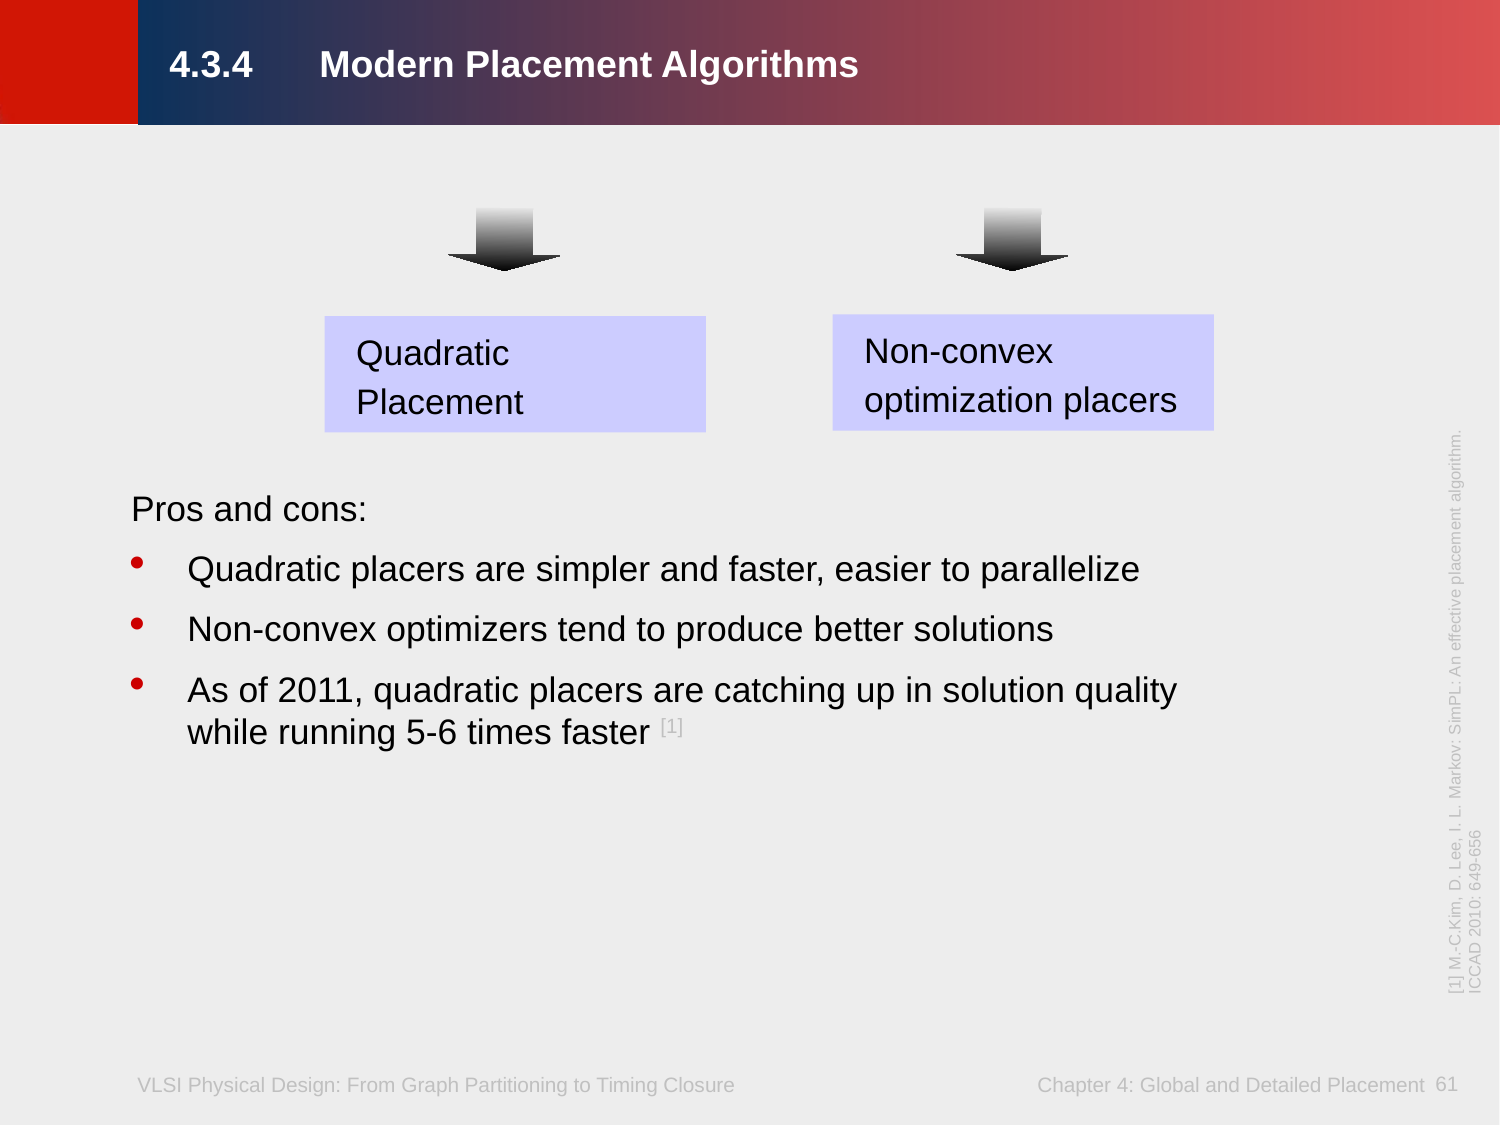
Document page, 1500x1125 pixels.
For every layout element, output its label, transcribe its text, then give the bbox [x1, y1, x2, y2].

picture [0, 0, 138, 124]
title 4.3.4 Modern Placement Algorithms [138, 0, 1500, 125]
text_box [447, 207, 561, 271]
list Pros and cons: Quadratic placers are simpler and faster, easier to parallelize Non-convex optimizers tend to produce better solutions As of 2011, quadratic placers are catching up in solution quality while running 5-6 times faster [1] [99, 237, 1447, 956]
text_box Non-convex optimization placers [832, 314, 1214, 431]
slide_number 61 [1297, 1061, 1475, 1109]
text_box [956, 207, 1069, 271]
text_box Quadratic Placement [324, 316, 706, 433]
text_box [1] M.-C.Kim, D. Lee, I. L. Markov: SimPL: An effective placement algorithm. ICCAD 2010: 649-656 [1436, 408, 1492, 1009]
